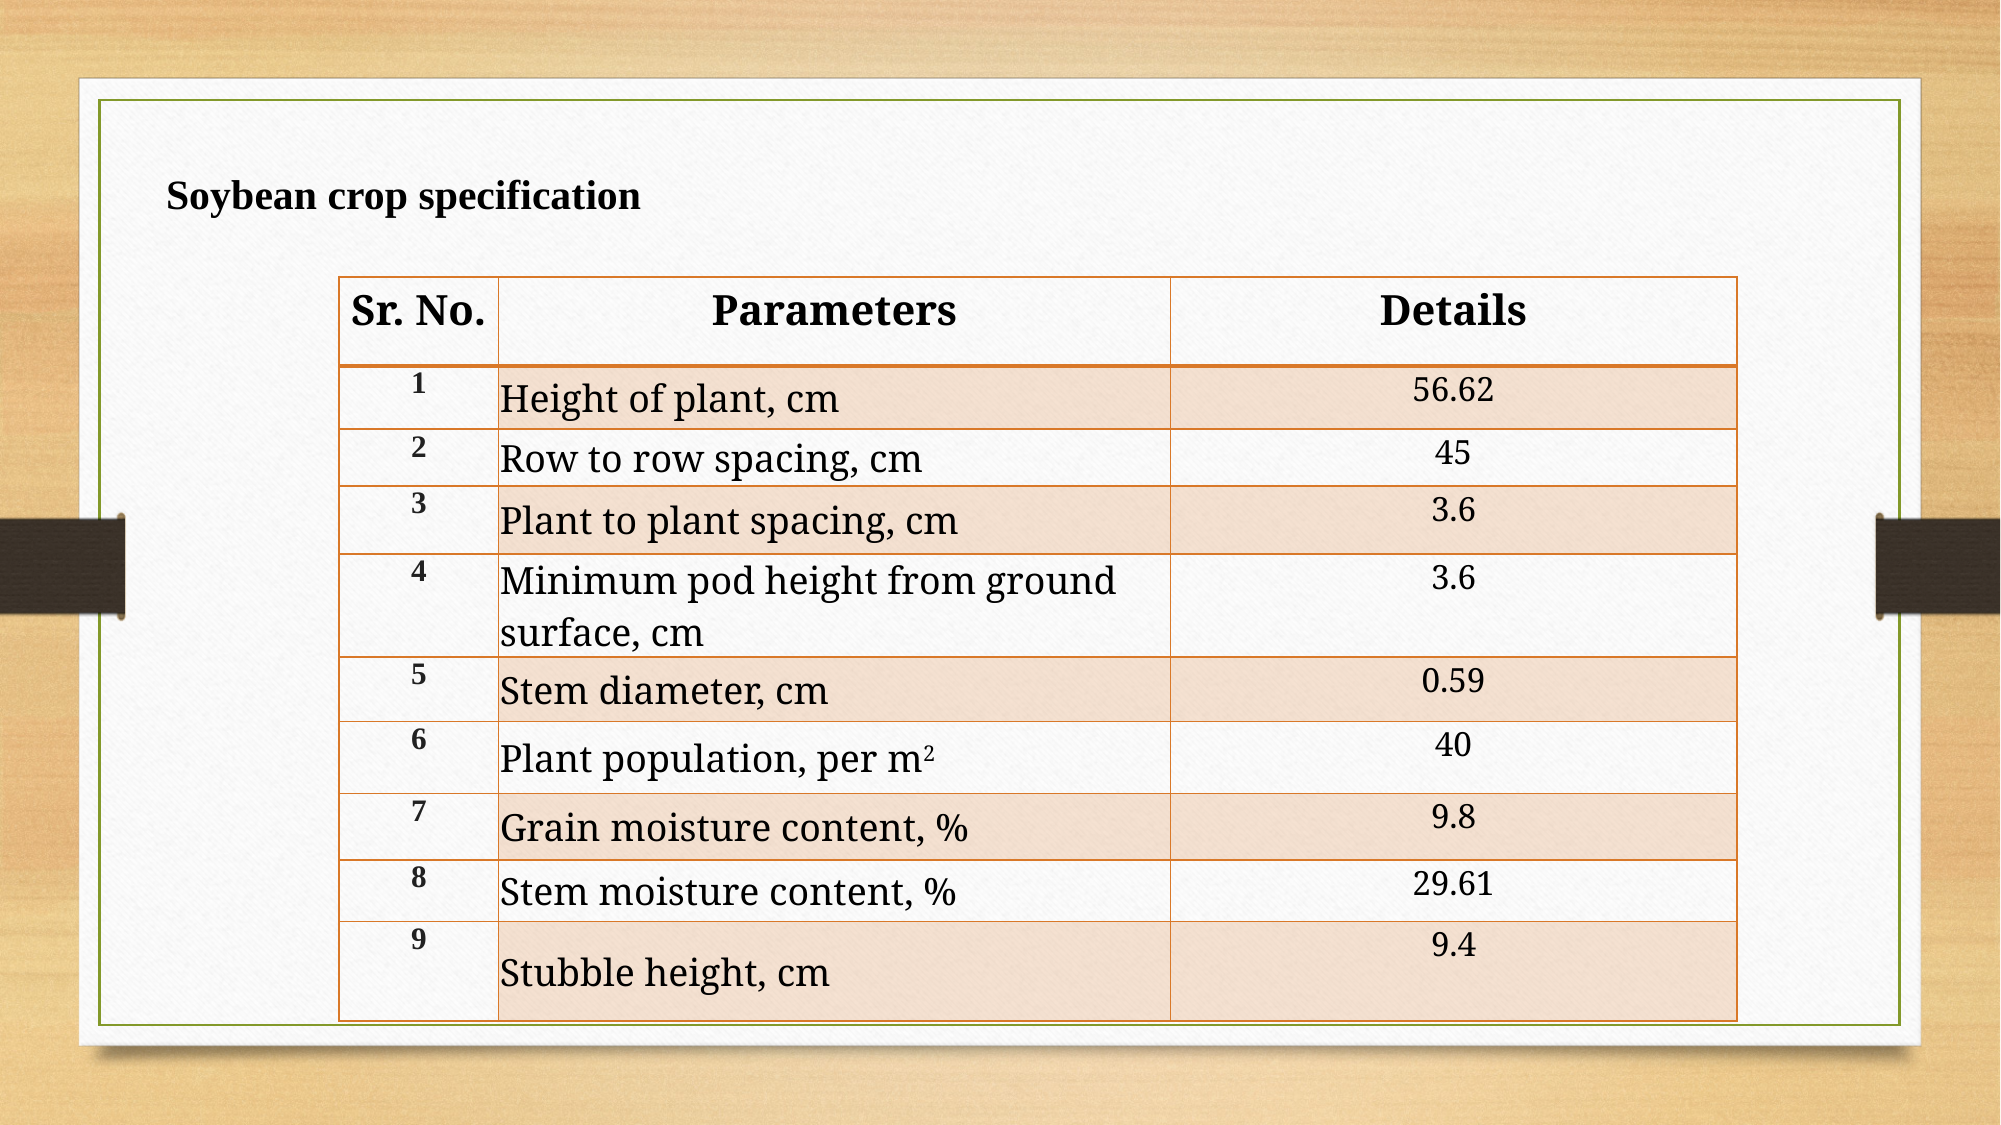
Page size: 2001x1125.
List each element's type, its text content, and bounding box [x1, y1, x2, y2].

table_cell Grain moisture content, % [499, 794, 1170, 859]
picture [0, 0, 2001, 1125]
table_cell Row to row spacing, cm [499, 430, 1170, 485]
table_cell 6 [340, 722, 498, 793]
table_cell Plant to plant spacing, cm [499, 487, 1170, 553]
table_cell Stubble height, cm [499, 922, 1170, 1020]
table_cell Minimum pod height from ground surface, cm [499, 555, 1170, 656]
table_header Parameters [499, 278, 1170, 364]
table_cell 0.59 [1171, 658, 1736, 721]
table_cell Plant population, per m2 [499, 722, 1170, 793]
table_cell 29.61 [1171, 861, 1736, 921]
table_cell 45 [1171, 430, 1736, 485]
table_cell 8 [340, 861, 498, 921]
table_cell 4 [340, 555, 498, 656]
table_cell Stem moisture content, % [499, 861, 1170, 921]
table_header Sr. No. [340, 278, 498, 364]
table_header Details [1171, 278, 1736, 364]
table_cell 2 [340, 430, 498, 485]
table_cell Stem diameter, cm [499, 658, 1170, 721]
table_cell 5 [340, 658, 498, 721]
table_cell 9.8 [1171, 794, 1736, 859]
table_cell 7 [340, 794, 498, 859]
table_cell 3 [340, 487, 498, 553]
table_cell 9.4 [1171, 922, 1736, 1020]
table_cell 3.6 [1171, 555, 1736, 656]
table_cell 3.6 [1171, 487, 1736, 553]
table_cell Height of plant, cm [499, 368, 1170, 428]
table_cell 40 [1171, 722, 1736, 793]
table_cell 56.62 [1171, 368, 1736, 428]
table_cell 9 [340, 922, 498, 1020]
text_box Soybean crop specification [151, 160, 657, 276]
table_cell 1 [340, 368, 498, 428]
